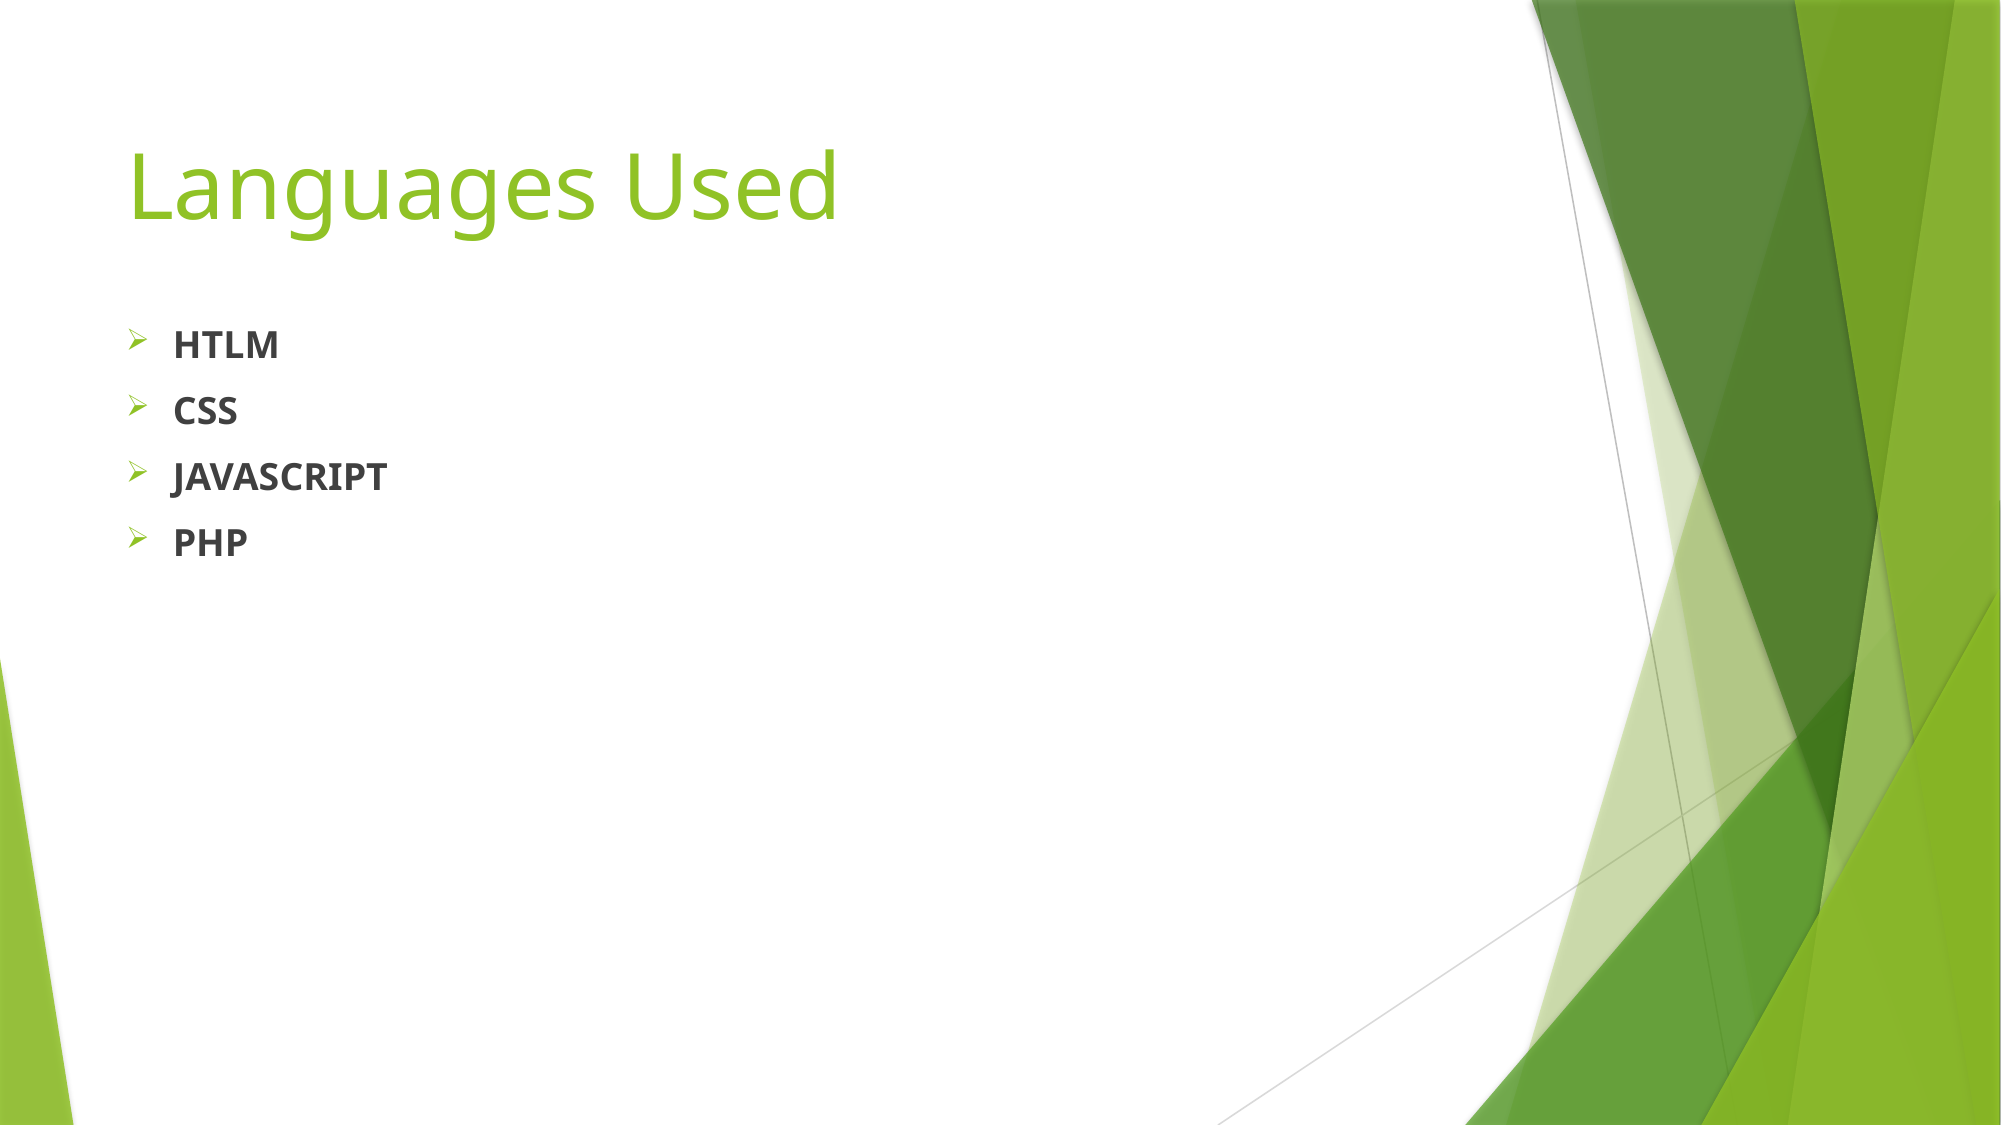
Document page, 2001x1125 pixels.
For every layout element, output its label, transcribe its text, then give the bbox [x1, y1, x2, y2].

list HTLM CSS JAVASCRIPT PHP [111, 307, 1522, 644]
title Languages Used [111, 99, 1522, 267]
